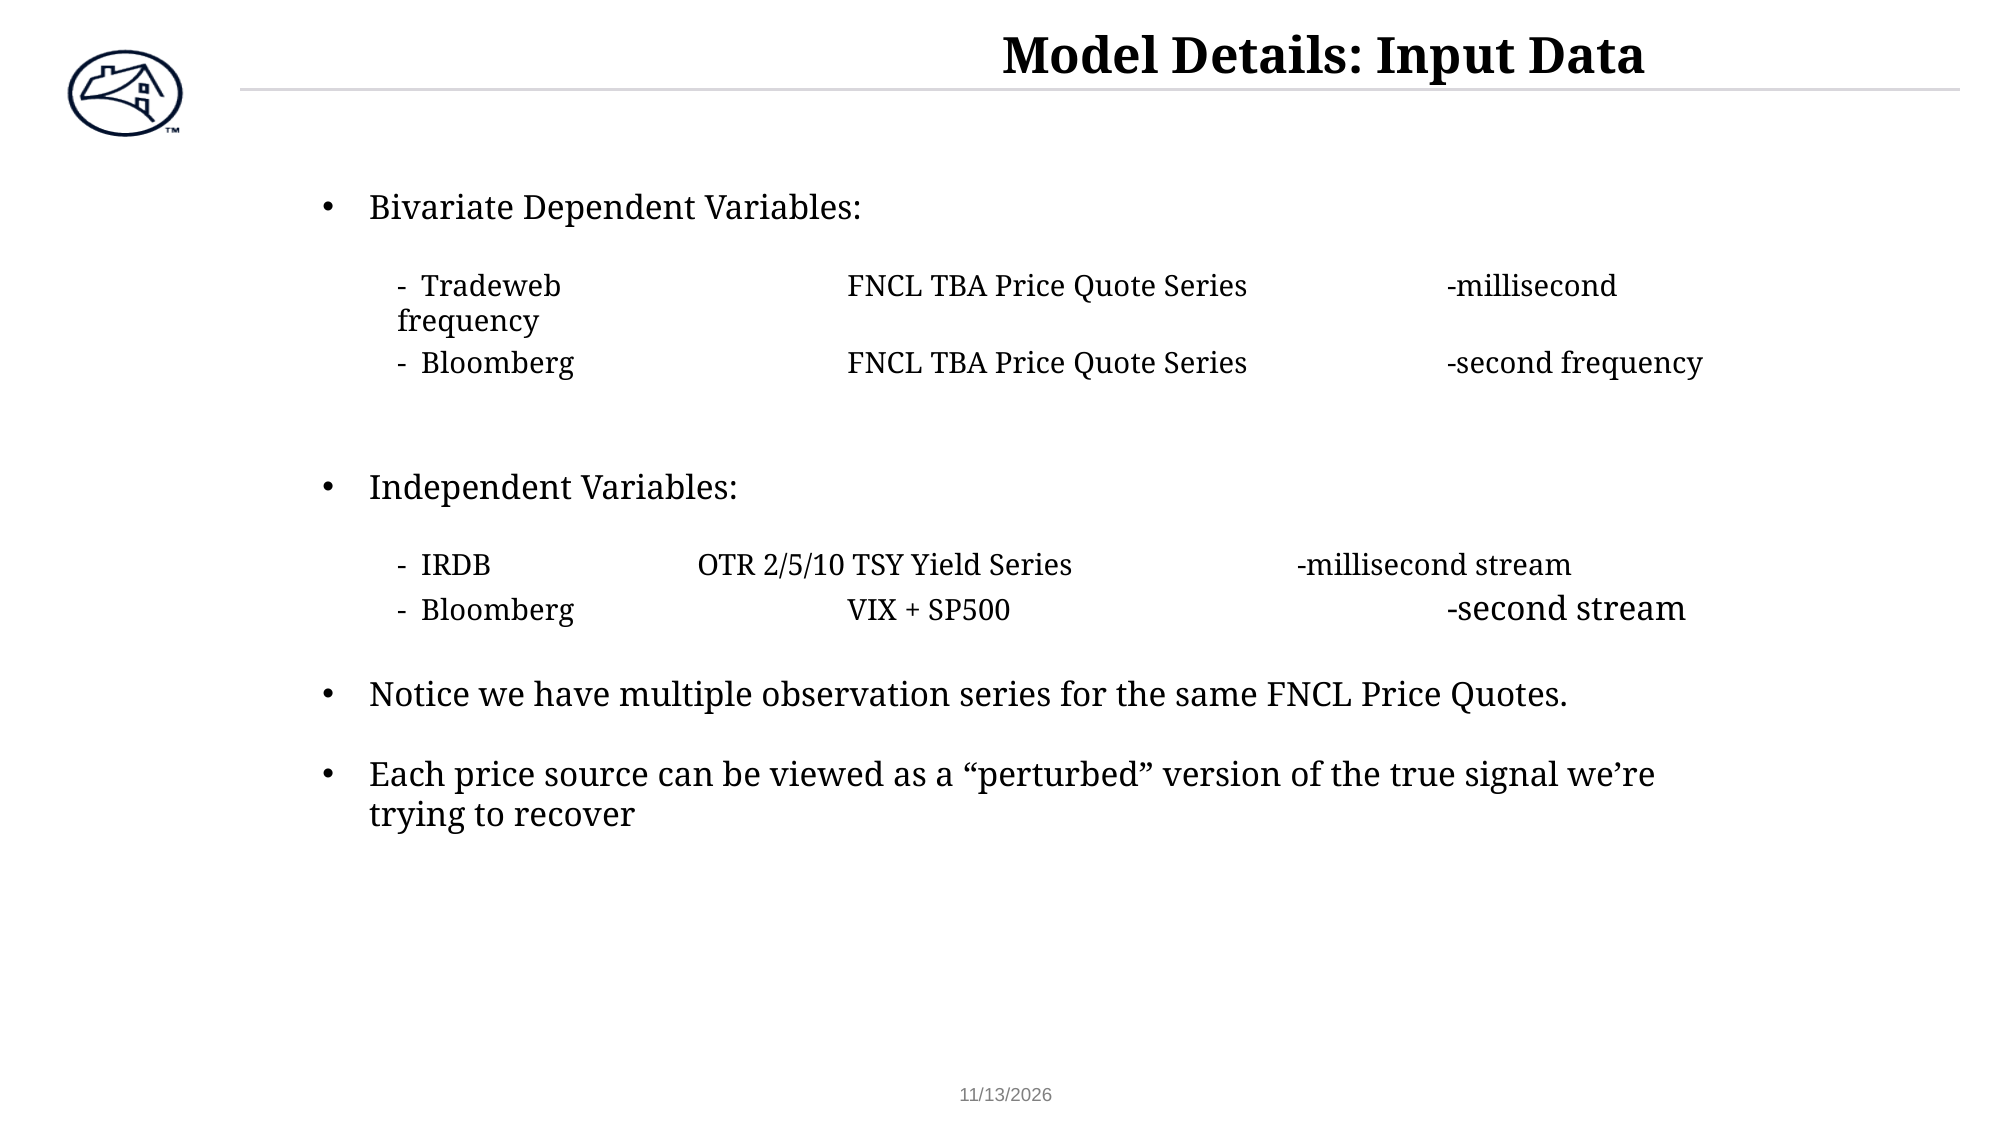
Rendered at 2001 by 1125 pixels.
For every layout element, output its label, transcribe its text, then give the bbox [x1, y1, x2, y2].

text_box Bivariate Dependent Variables: - Tradeweb FNCL TBA Price Quote Series -millisecond frequency - Bloomberg FNCL TBA Price Quote Series -second frequency Independent Variables: - IRDB OTR 2/5/10 TSY Yield Series -millisecond stream - Bloomberg VIX + SP500 -second stream Notice we have multiple observation series for the same FNCL Price Quotes. Each price source can be viewed as a “perturbed” version of the true signal we’re trying to recover [307, 139, 1735, 901]
text_box Model Details: Input Data [411, 16, 1662, 91]
picture [18, 12, 217, 140]
